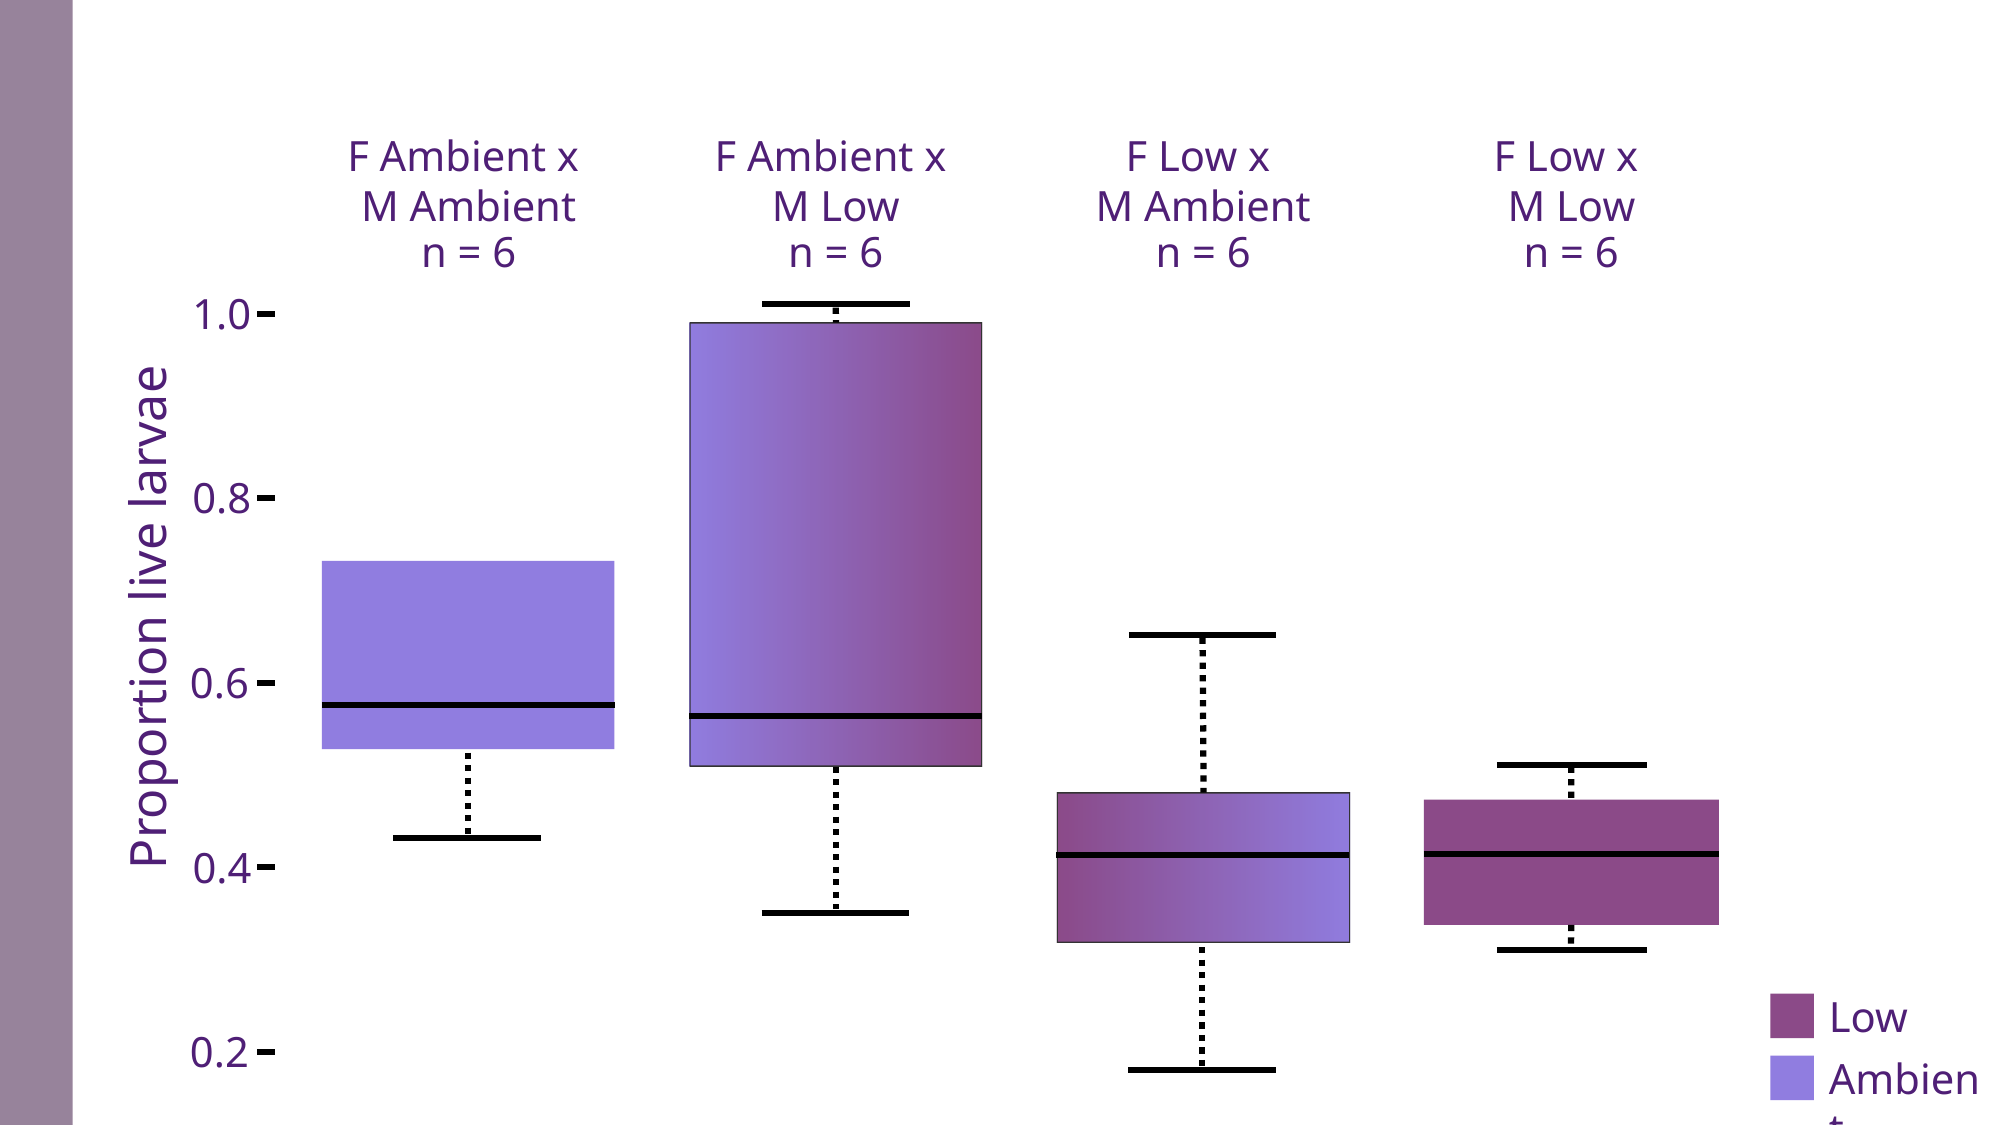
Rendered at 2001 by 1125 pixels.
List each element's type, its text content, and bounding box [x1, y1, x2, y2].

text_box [1423, 765, 1719, 950]
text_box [1770, 982, 2000, 1111]
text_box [173, 280, 276, 1085]
text_box n = 6 [378, 218, 559, 283]
text_box n = 6 [746, 218, 926, 283]
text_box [321, 560, 616, 839]
text_box F Low x M Ambient [1056, 122, 1350, 238]
text_box F Ambient x M Low [689, 122, 983, 238]
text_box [1056, 634, 1351, 1070]
text_box F Low x M Low [1434, 122, 1708, 238]
text_box n = 6 [1481, 218, 1661, 283]
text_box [689, 303, 983, 913]
text_box F Ambient x M Ambient [322, 122, 615, 238]
text_box [0, 0, 74, 1125]
text_box n = 6 [1113, 218, 1293, 283]
text_box Proportion live larvae [109, 131, 185, 1104]
